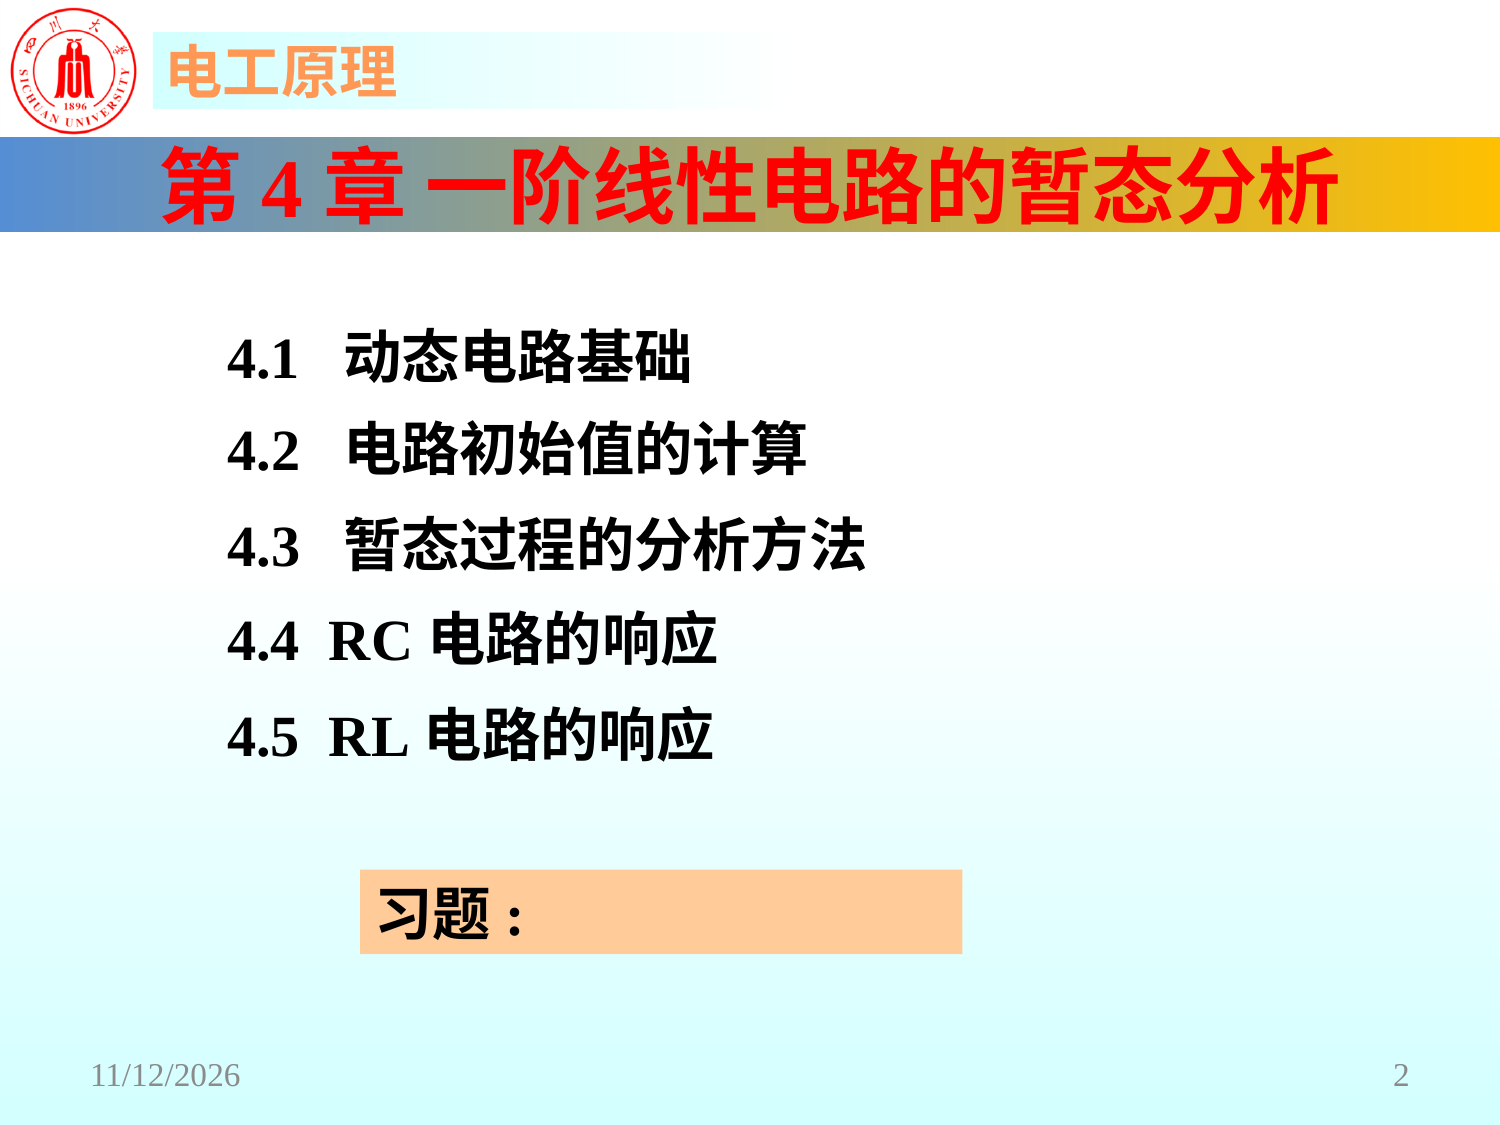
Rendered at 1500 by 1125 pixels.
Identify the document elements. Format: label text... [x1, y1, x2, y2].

text_box 4.2 电路初始值的计算 [212, 404, 988, 490]
text_box 4.5 RL电路的响应 [212, 690, 1175, 776]
text_box 4.1 动态电路基础 [212, 313, 1263, 398]
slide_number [75, 1042, 425, 1103]
text_box 第4章 一阶线性电路的暂态分析 [0, 137, 1500, 232]
text_box 习题: [360, 869, 963, 955]
text_box 4.3 暂态过程的分析方法 [212, 500, 1063, 586]
slide_number 2 [1074, 1042, 1425, 1103]
text_box 4.4 RC电路的响应 [212, 594, 1325, 680]
